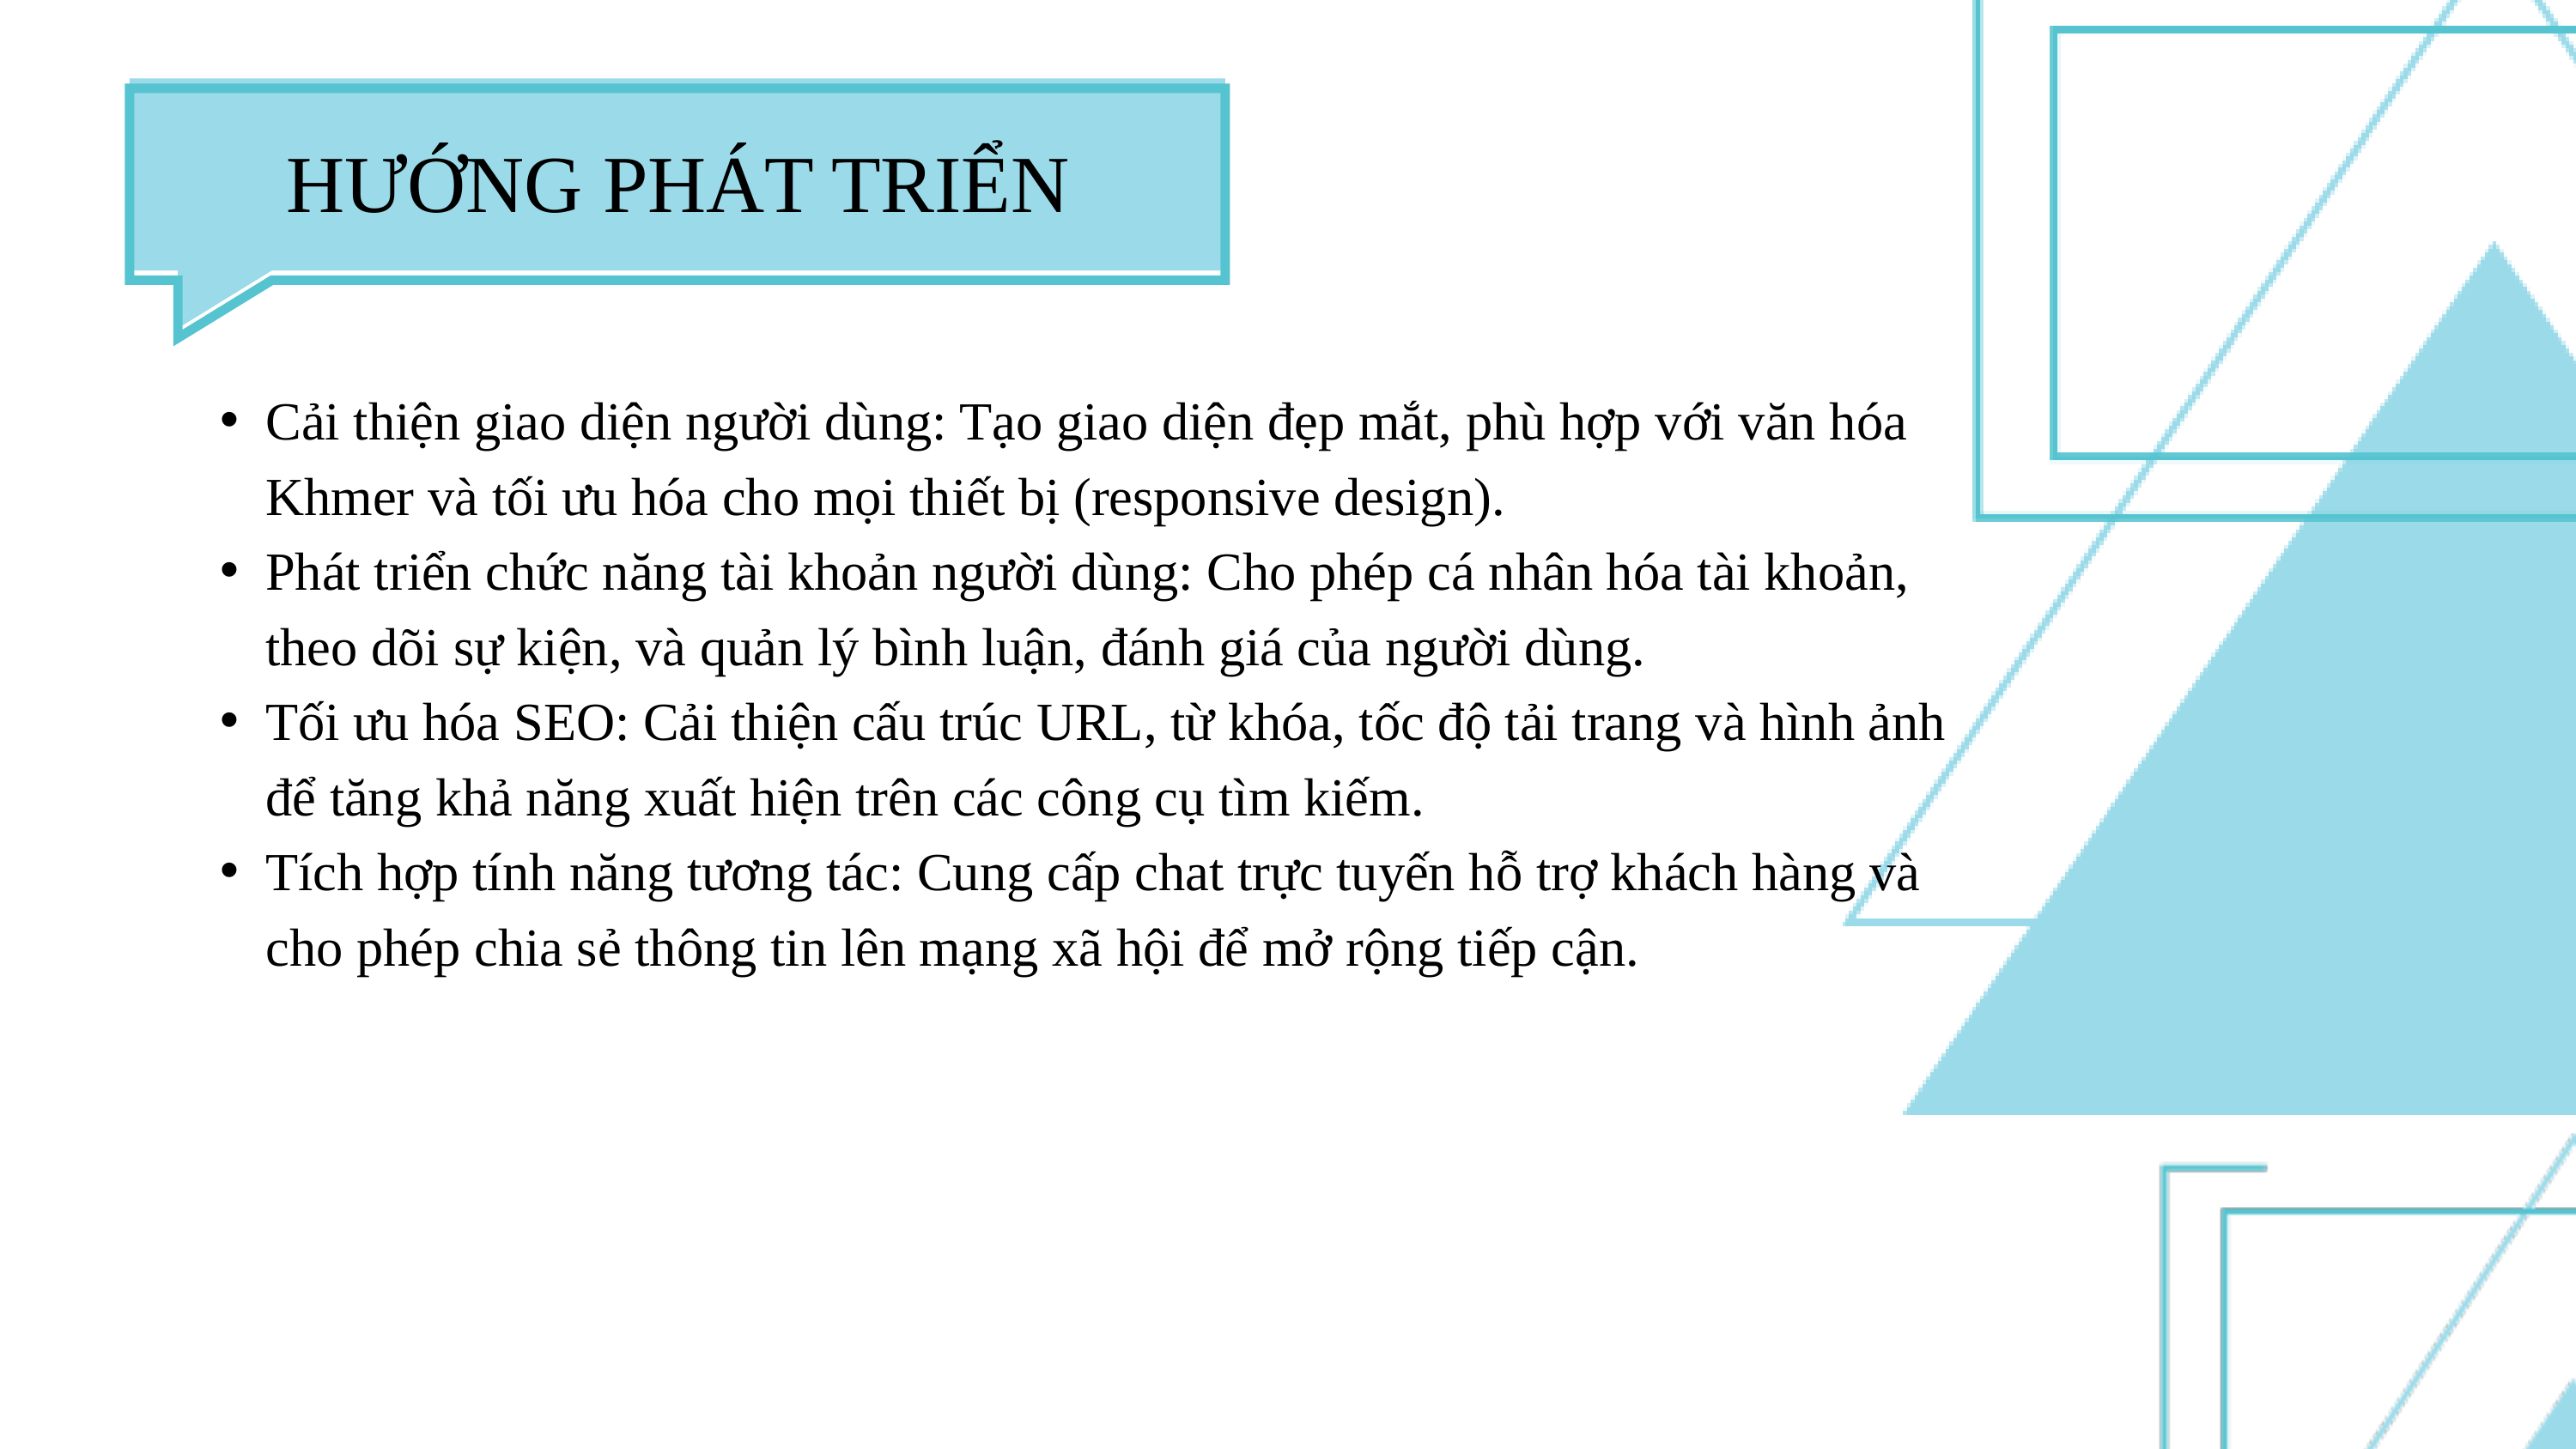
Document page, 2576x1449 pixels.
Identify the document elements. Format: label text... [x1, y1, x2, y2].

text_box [129, 78, 1226, 88]
text_box [1842, 0, 2576, 1115]
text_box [129, 88, 1226, 338]
text_box [2057, 1133, 2576, 1449]
text_box Cải thiện giao diện người dùng: Tạo giao diện đẹp mắt, phù hợp với văn hóa Khmer và tối ưu hóa cho mọi thiết bị (responsive design). Phát triển chức năng tài khoản người dùng: Cho phép cá nhân hóa tài khoản, theo dõi sự kiện, và quản lý bình luận, đánh giá của người dùng. Tối ưu hóa SEO: Cải thiện cấu trúc URL, từ khóa, tốc độ tải trang và hình ảnh để tăng khả năng xuất hiện trên các công cụ tìm kiếm. Tích hợp tính năng tương tác: Cung cấp chat trực tuyến hỗ trợ khách hàng và cho phép chia sẻ thông tin lên mạng xã hội để mở rộng tiếp cận. [174, 375, 1974, 977]
